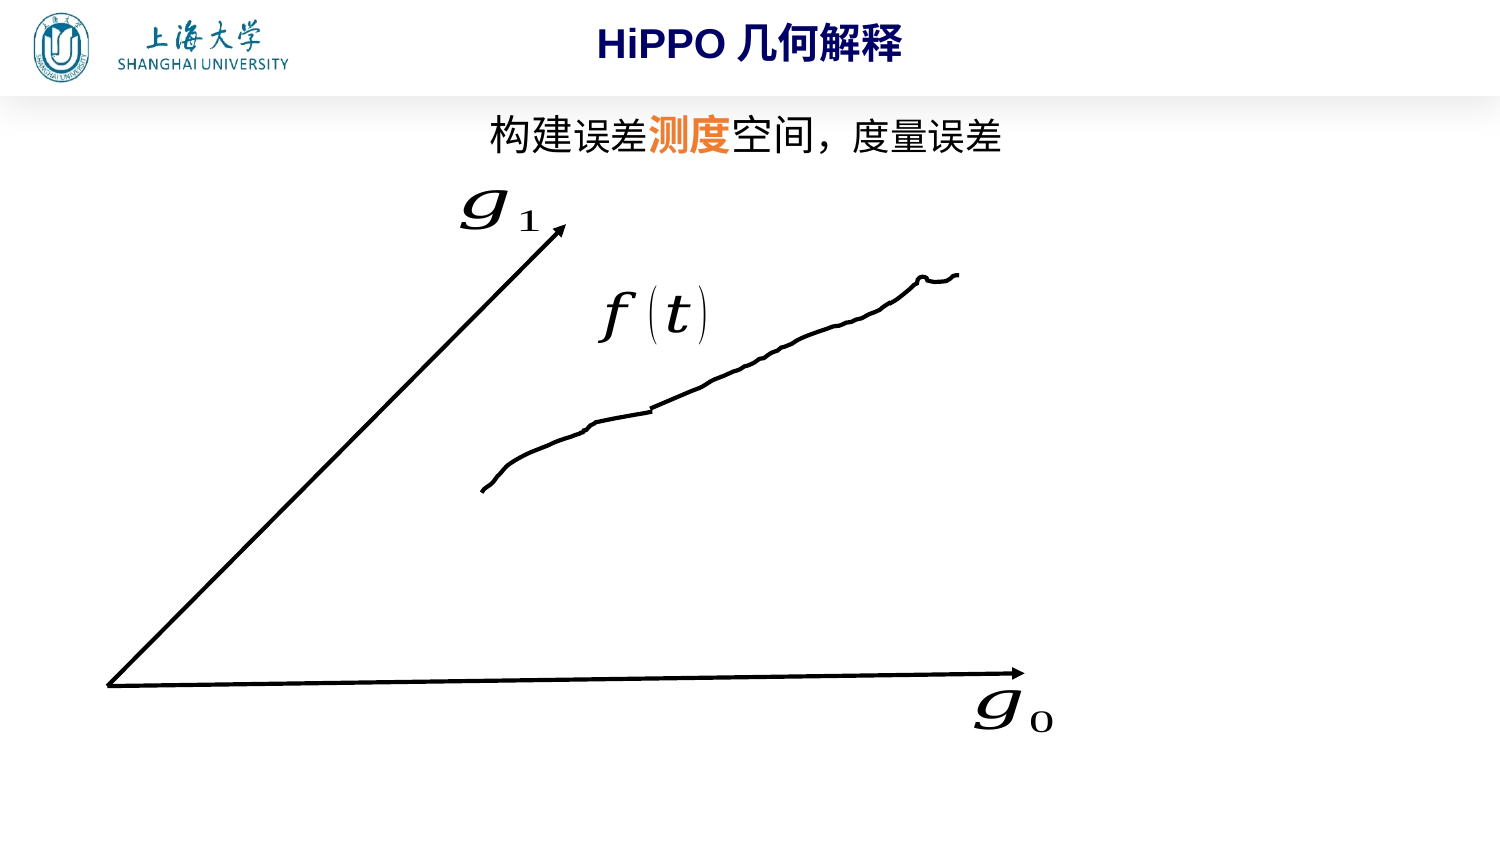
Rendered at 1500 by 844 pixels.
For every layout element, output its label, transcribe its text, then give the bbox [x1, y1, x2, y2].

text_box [107, 172, 1055, 739]
text_box HiPPO几何解释 [0, 0, 1500, 95]
